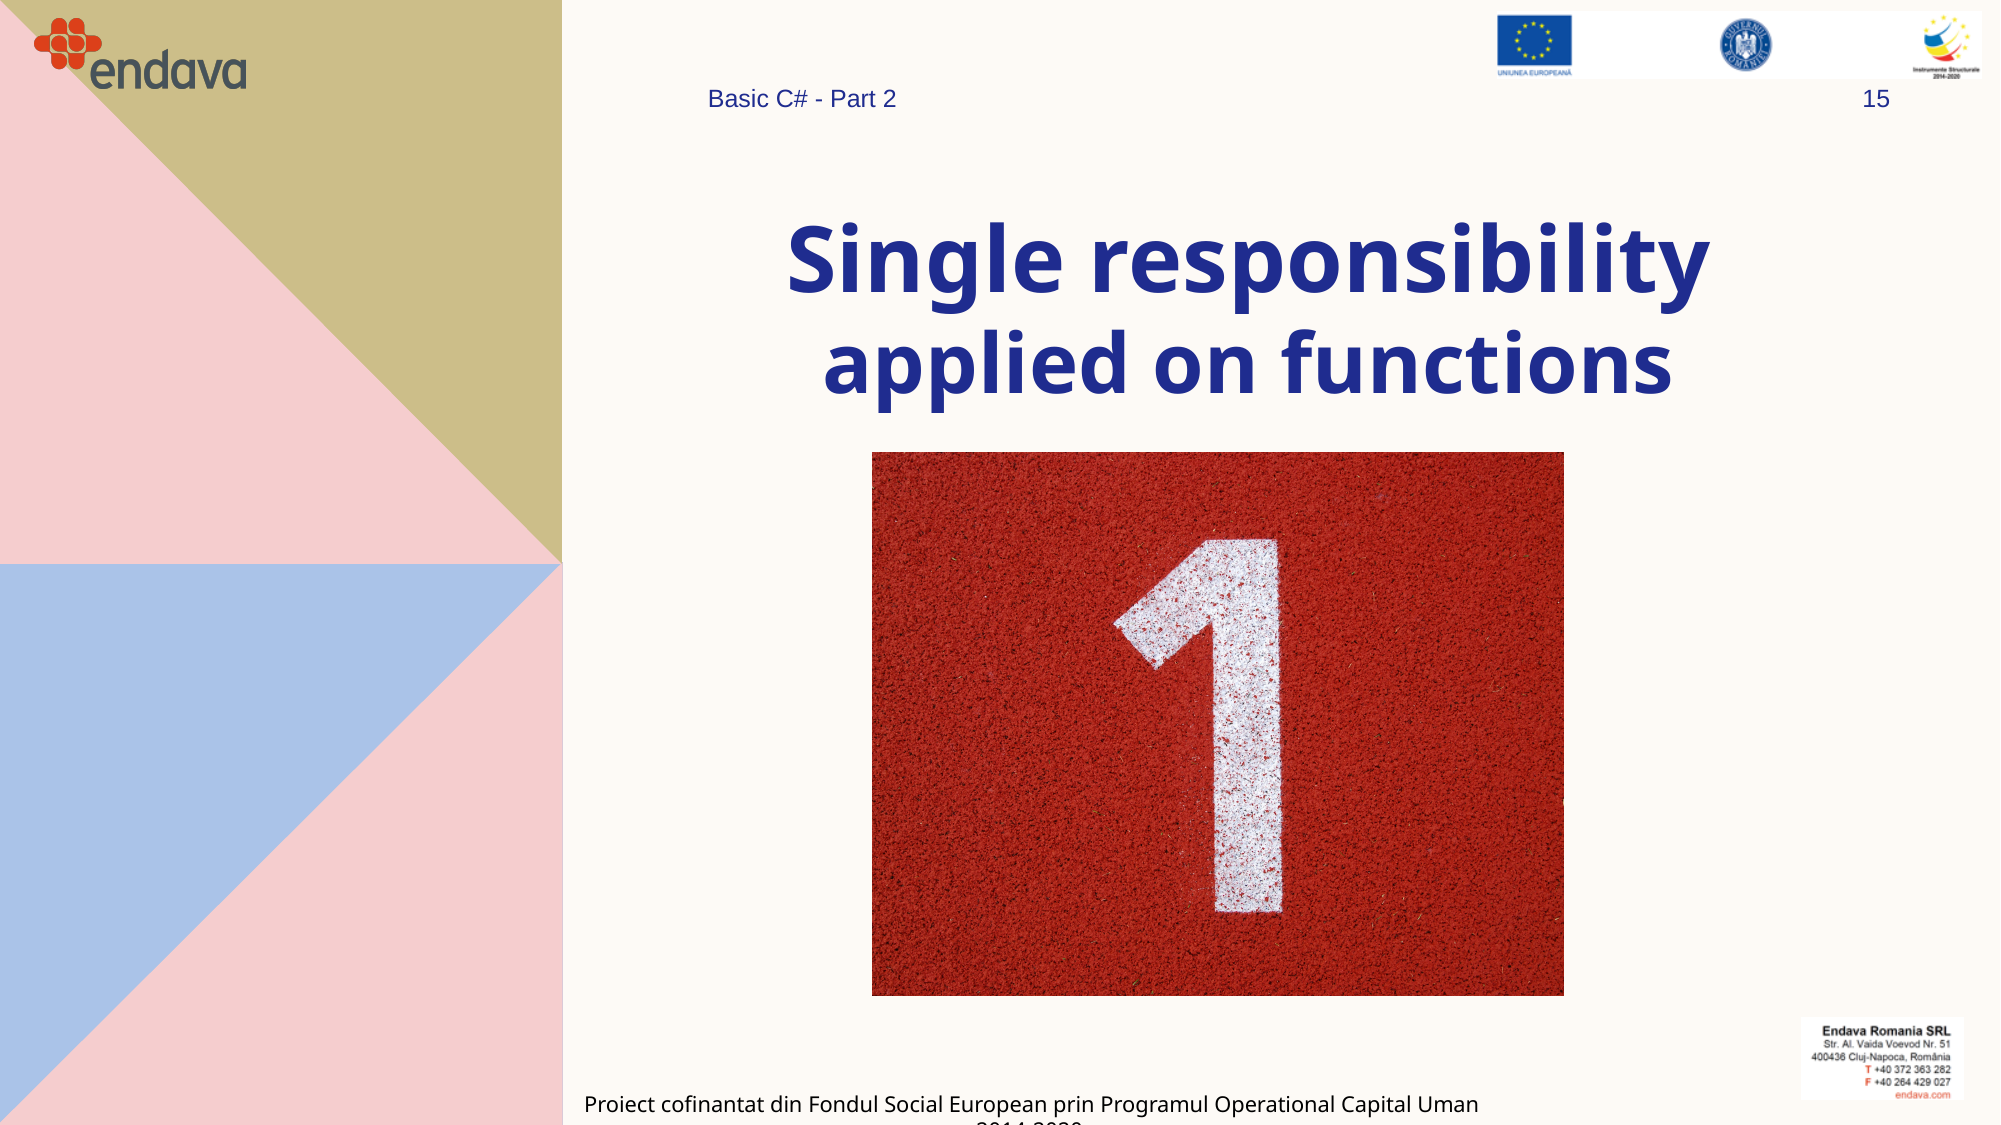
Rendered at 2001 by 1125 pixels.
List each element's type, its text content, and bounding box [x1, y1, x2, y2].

picture [1497, 11, 1982, 79]
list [872, 452, 1564, 996]
title Single responsibility applied on functions [646, 193, 1851, 428]
footer Basic C# - Part 2 [693, 75, 1218, 120]
picture [1801, 1017, 1964, 1100]
picture [34, 18, 246, 89]
text_box Proiect cofinantat din Fondul Social European prin Programul Operational Capital Uman 2014-2020 [551, 1083, 1514, 1125]
slide_number 15 [1795, 79, 1958, 120]
